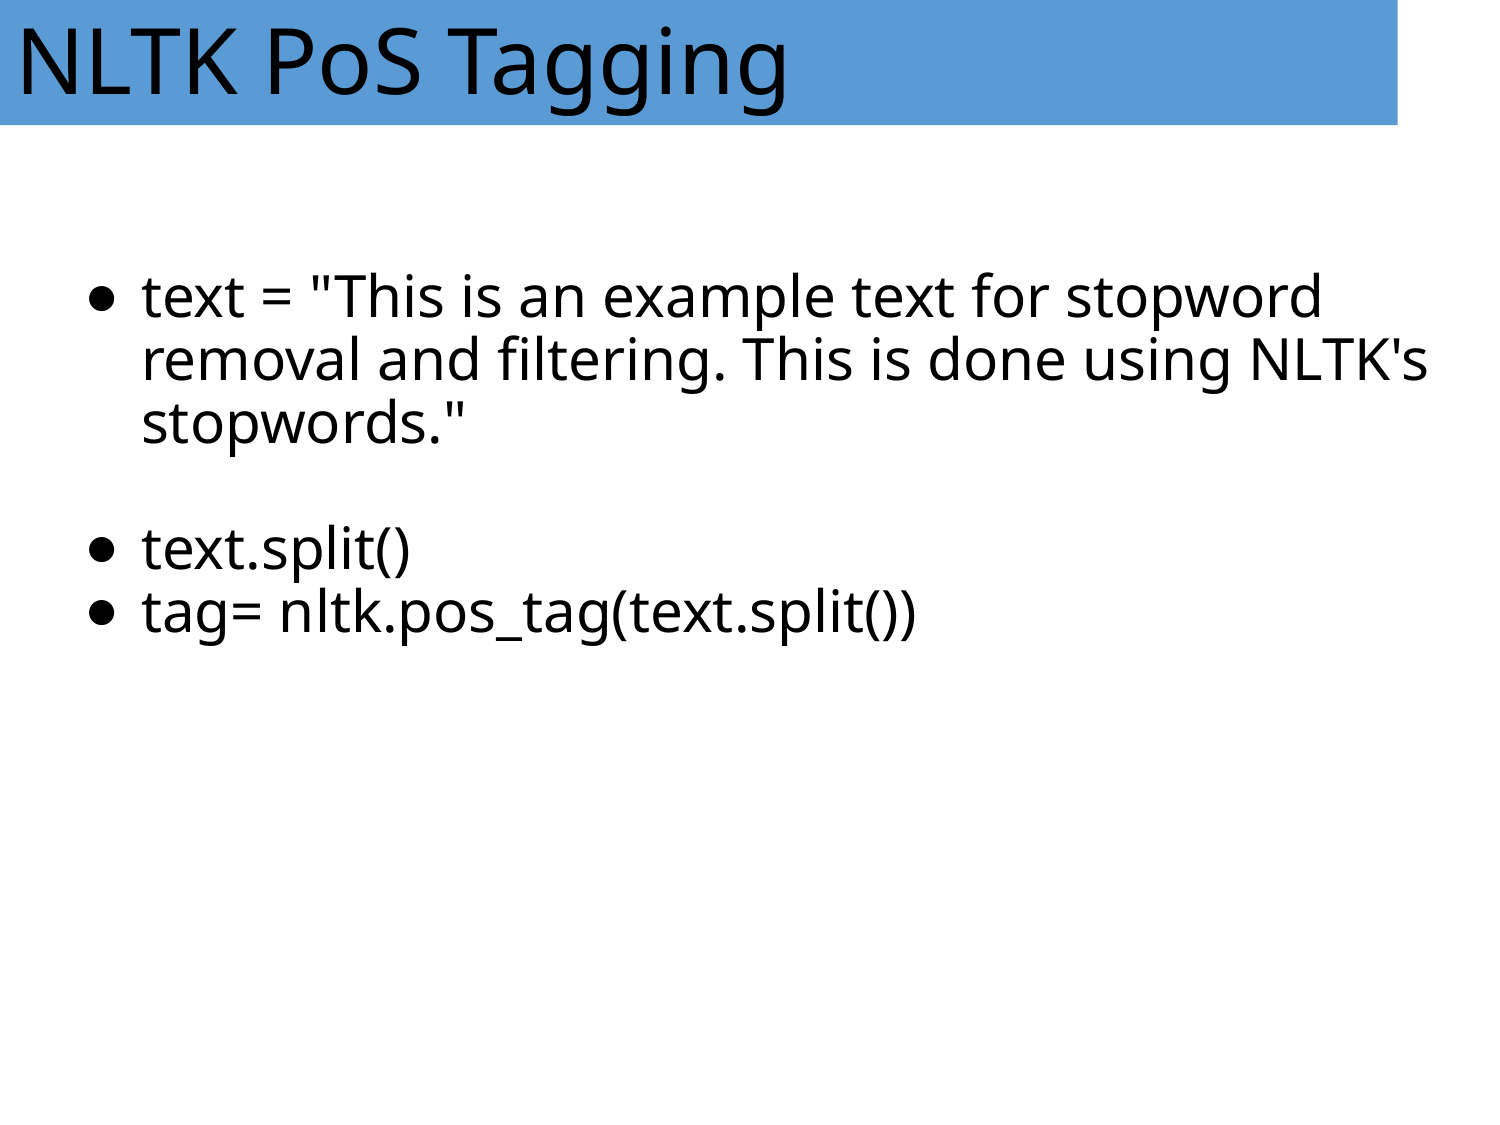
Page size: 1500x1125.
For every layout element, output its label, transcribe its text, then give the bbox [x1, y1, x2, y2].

list text = "This is an example text for stopword removal and filtering. This is done using NLTK's stopwords." text.split() tag= nltk.pos_tag(text.split()) [51, 252, 1449, 1000]
title NLTK PoS Tagging [0, 0, 1398, 126]
